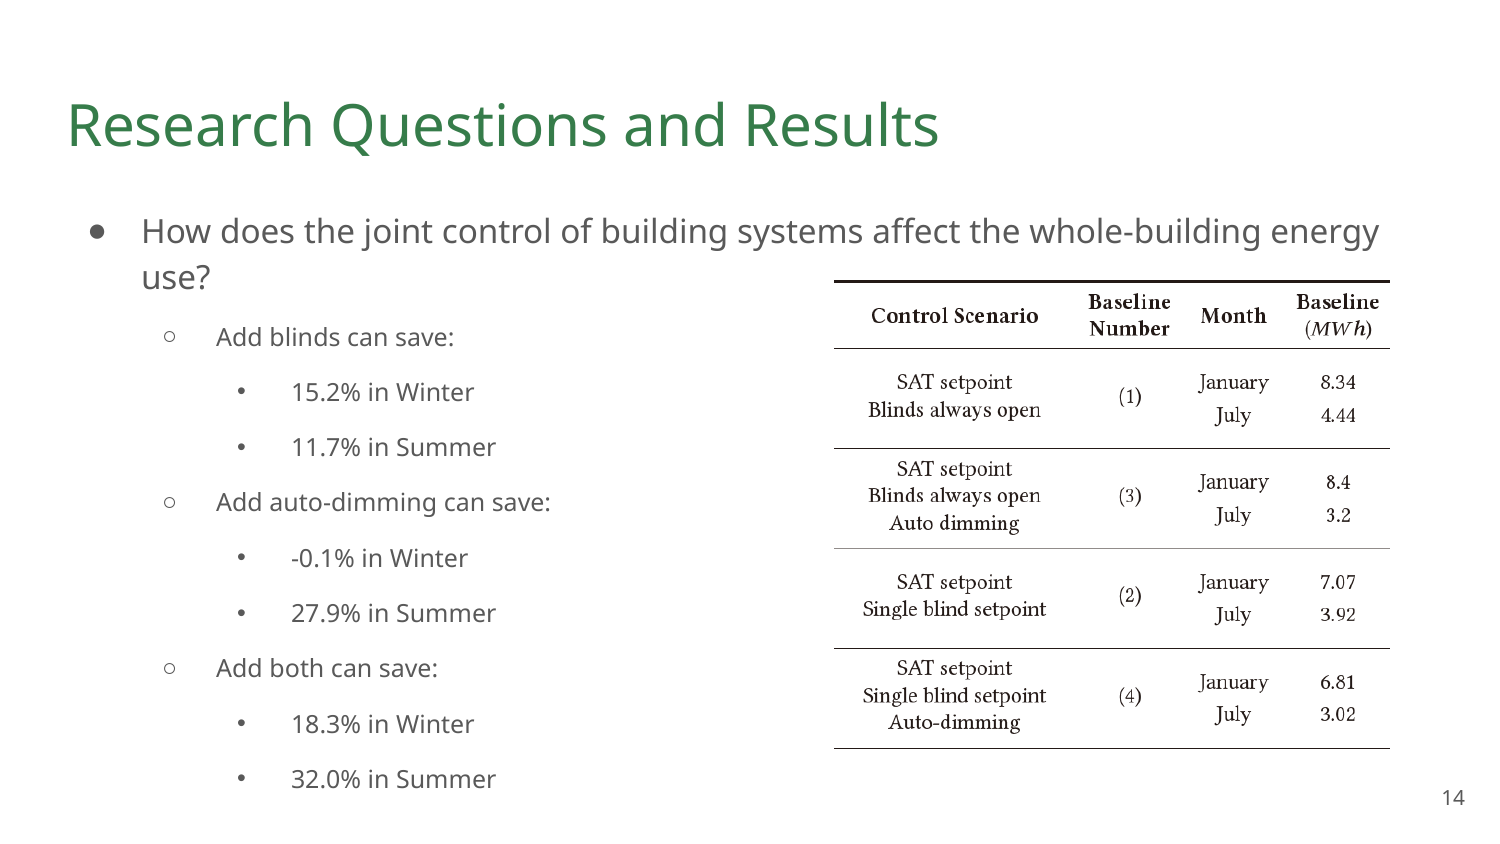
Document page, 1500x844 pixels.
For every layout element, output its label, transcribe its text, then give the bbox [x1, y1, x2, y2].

list How does the joint control of building systems affect the whole-building energy use? Add blinds can save: 15.2% in Winter 11.7% in Summer Add auto-dimming can save: -0.1% in Winter 27.9% in Summer Add both can save: 18.3% in Winter 32.0% in Summer [51, 189, 1449, 750]
slide_number 14 [1389, 764, 1480, 830]
title Research Questions and Results [51, 72, 1449, 167]
picture [826, 276, 1391, 750]
